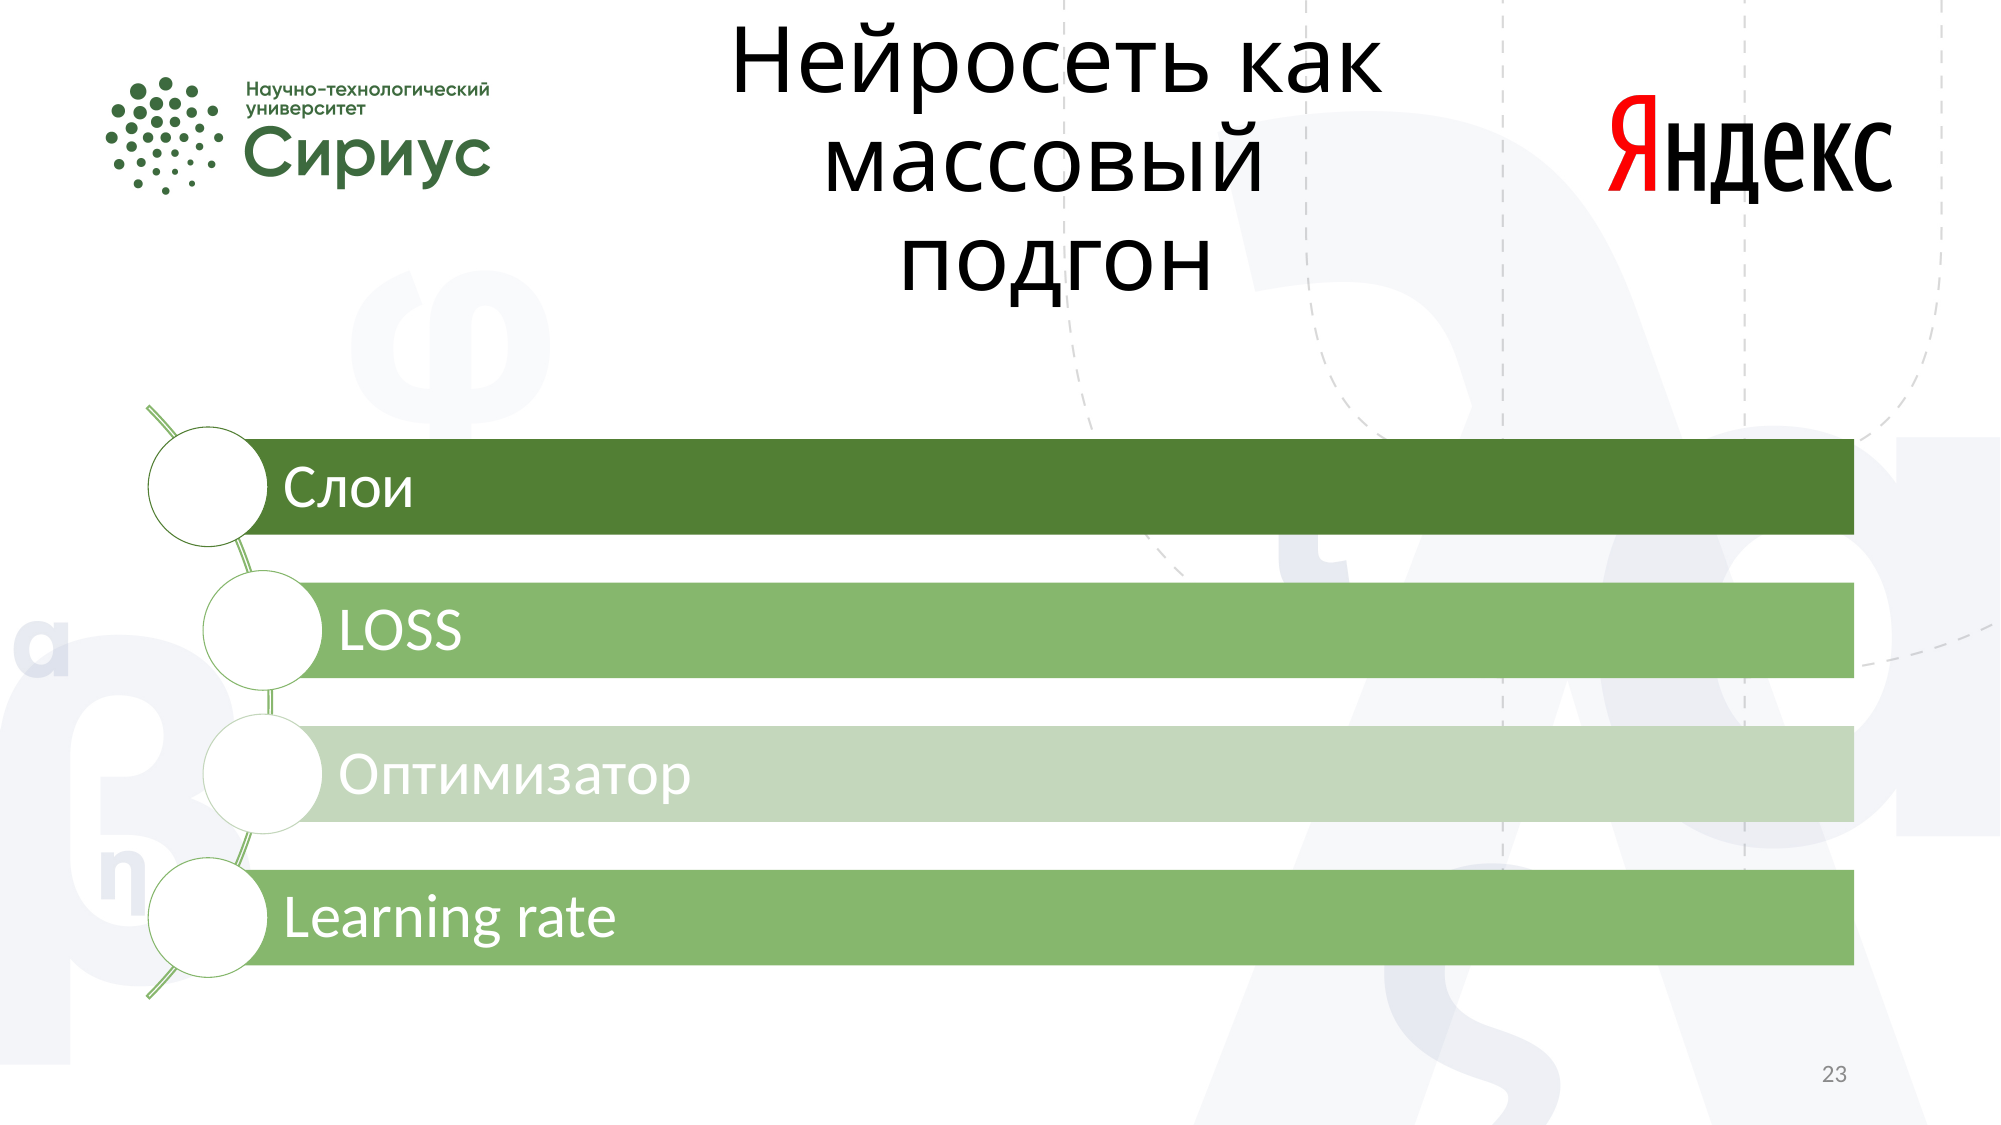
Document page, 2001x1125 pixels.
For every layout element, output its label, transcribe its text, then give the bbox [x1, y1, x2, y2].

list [137, 391, 1863, 1014]
slide_number 23 [1412, 1042, 1863, 1103]
title Нейросеть как массовый подгон [522, 53, 1591, 271]
picture [0, 0, 2001, 1125]
